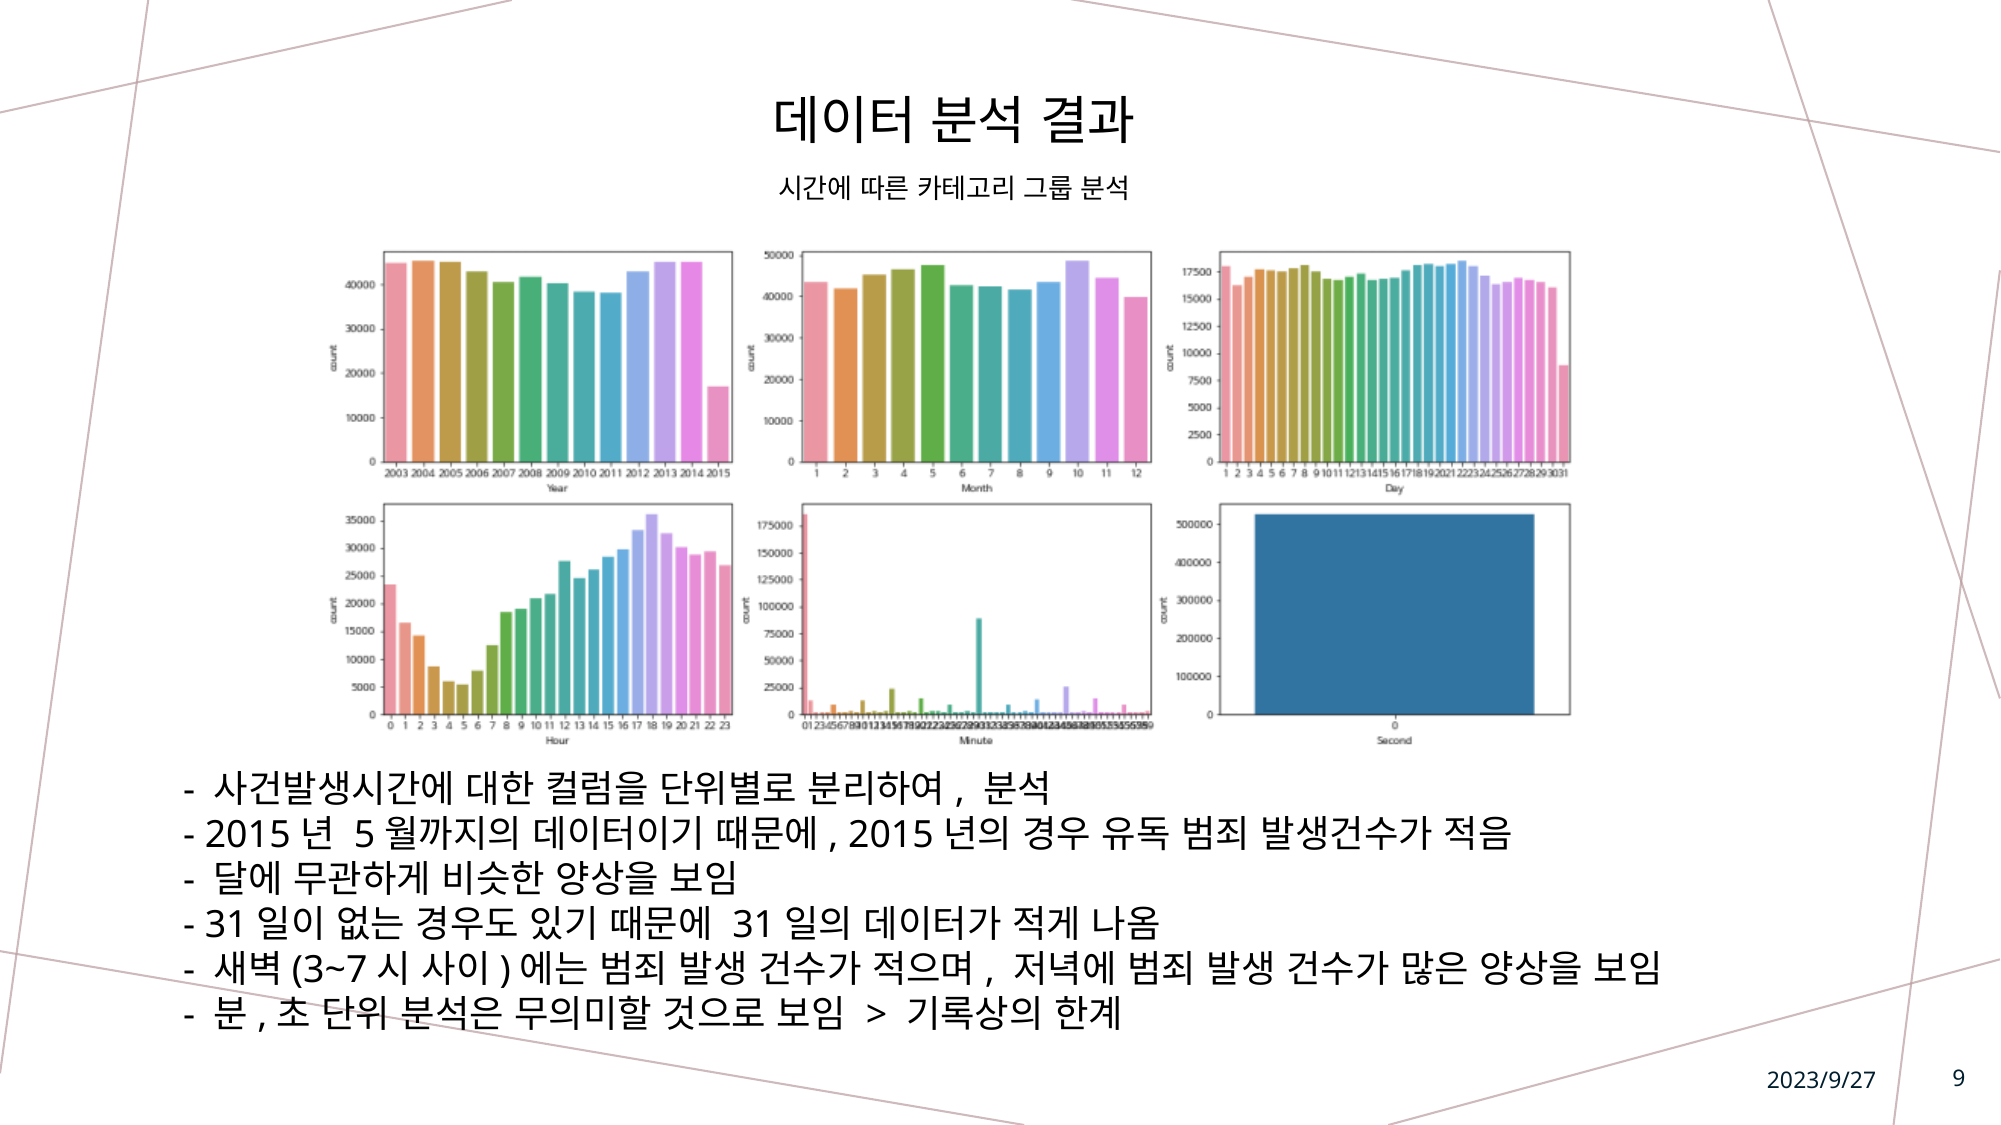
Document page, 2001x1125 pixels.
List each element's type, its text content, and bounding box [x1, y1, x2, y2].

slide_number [1203, 1049, 1892, 1110]
text_box - 사건발생시간에 대한 컬럼을 단위별로 분리하여, 분석 - 2015년 5월까지의 데이터이기 때문에, 2015년의 경우 유독 범죄 발생건수가 적음 - 달에 무관하게 비슷한 양상을 보임 - 31일이 없는 경우도 있기 때문에 31일의 데이터가 적게 나옴 - 새벽(3~7시 사이)에는 범죄 발생 건수가 적으며, 저녁에 범죄 발생 건수가 많은 양상을 보임 - 분,초 단위 분석은 무의미할 것으로 보임 > 기록상의 한계 [168, 757, 1802, 1043]
text_box 시간에 따른 카테고리 그룹 분석 [763, 164, 1145, 212]
text_box 데이터 분석 결과 [757, 79, 1151, 158]
slide_number 9 [1903, 1049, 1981, 1110]
picture [323, 244, 1576, 755]
